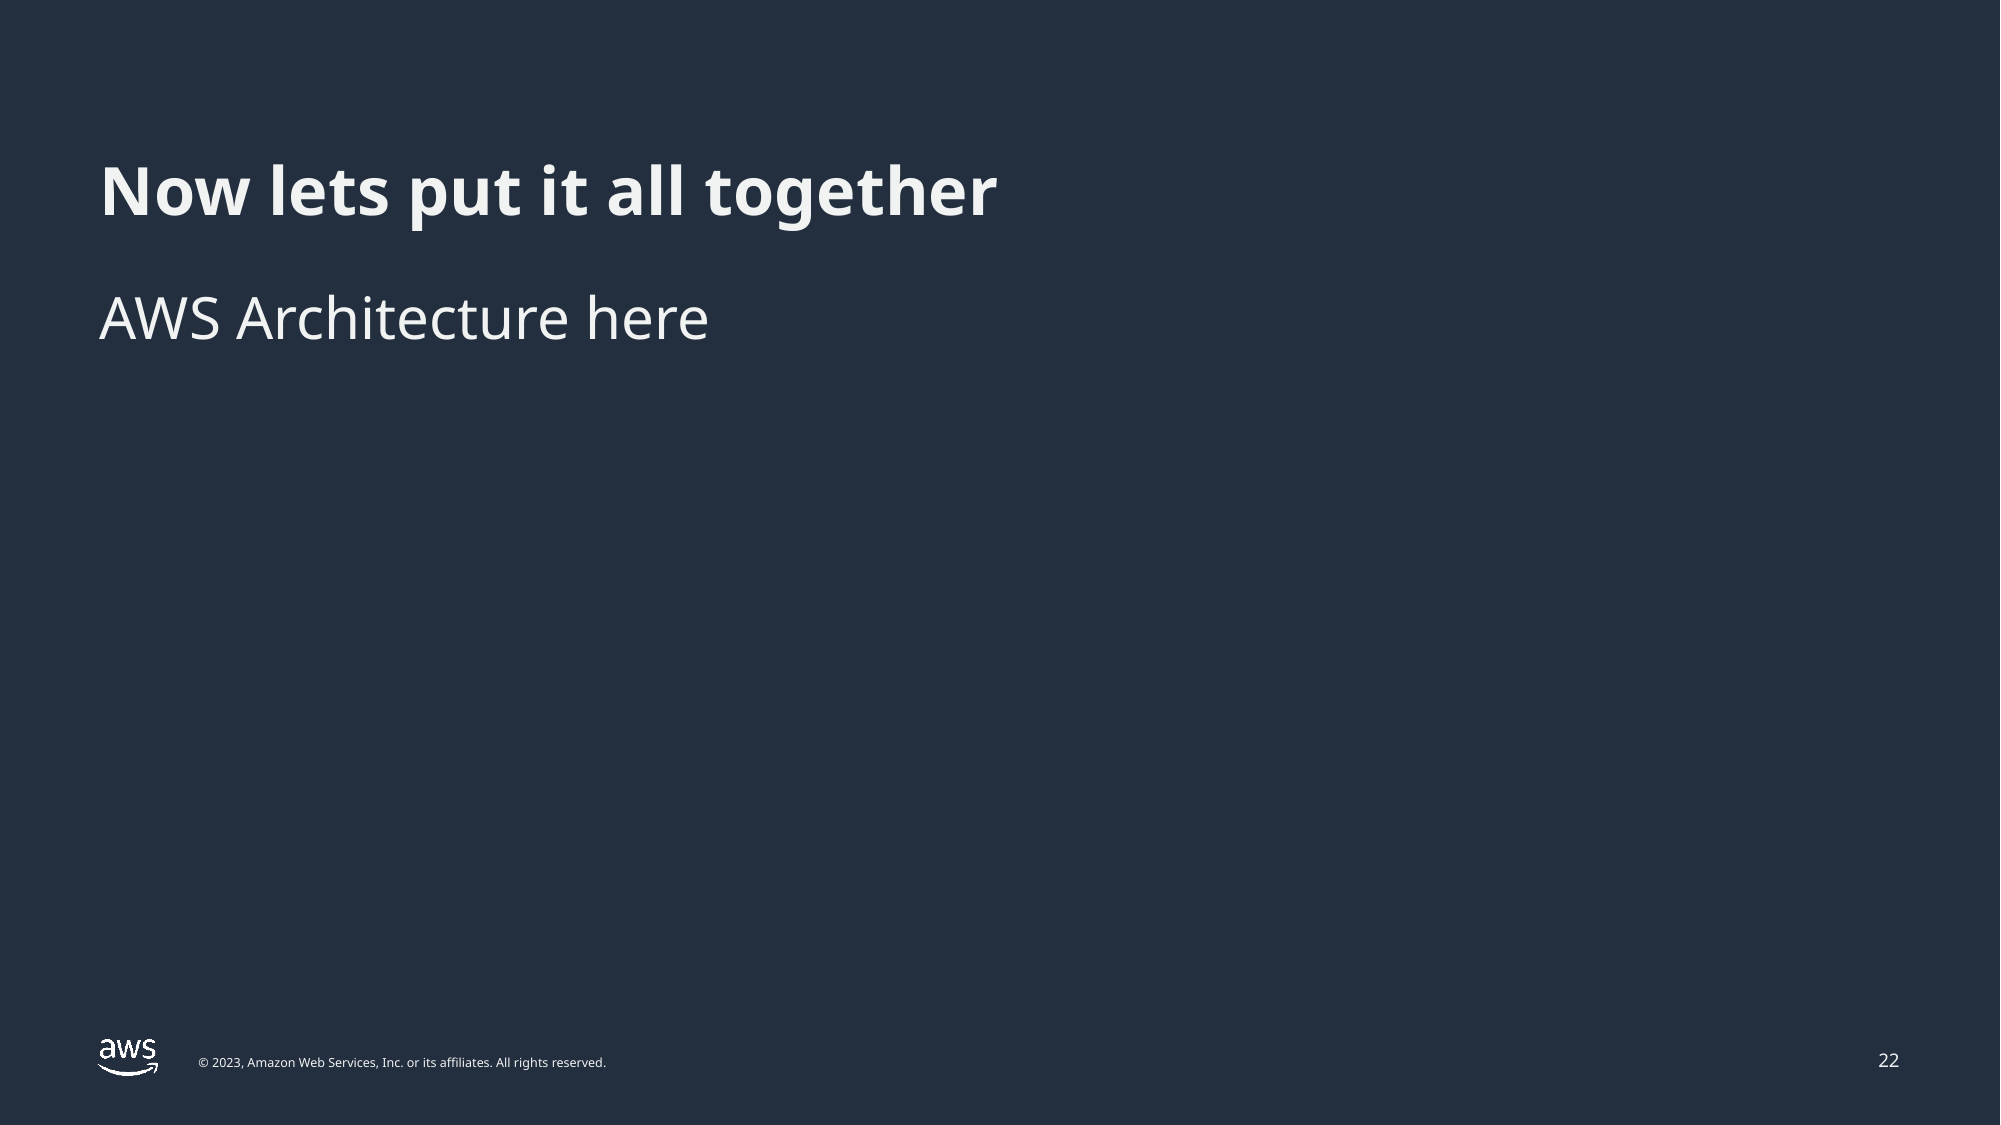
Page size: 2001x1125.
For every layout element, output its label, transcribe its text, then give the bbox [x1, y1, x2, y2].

title Now lets put it all together [99, 149, 1900, 238]
slide_number 22 [1464, 1031, 1915, 1092]
picture [97, 1039, 158, 1076]
list AWS Architecture here [99, 281, 1900, 361]
